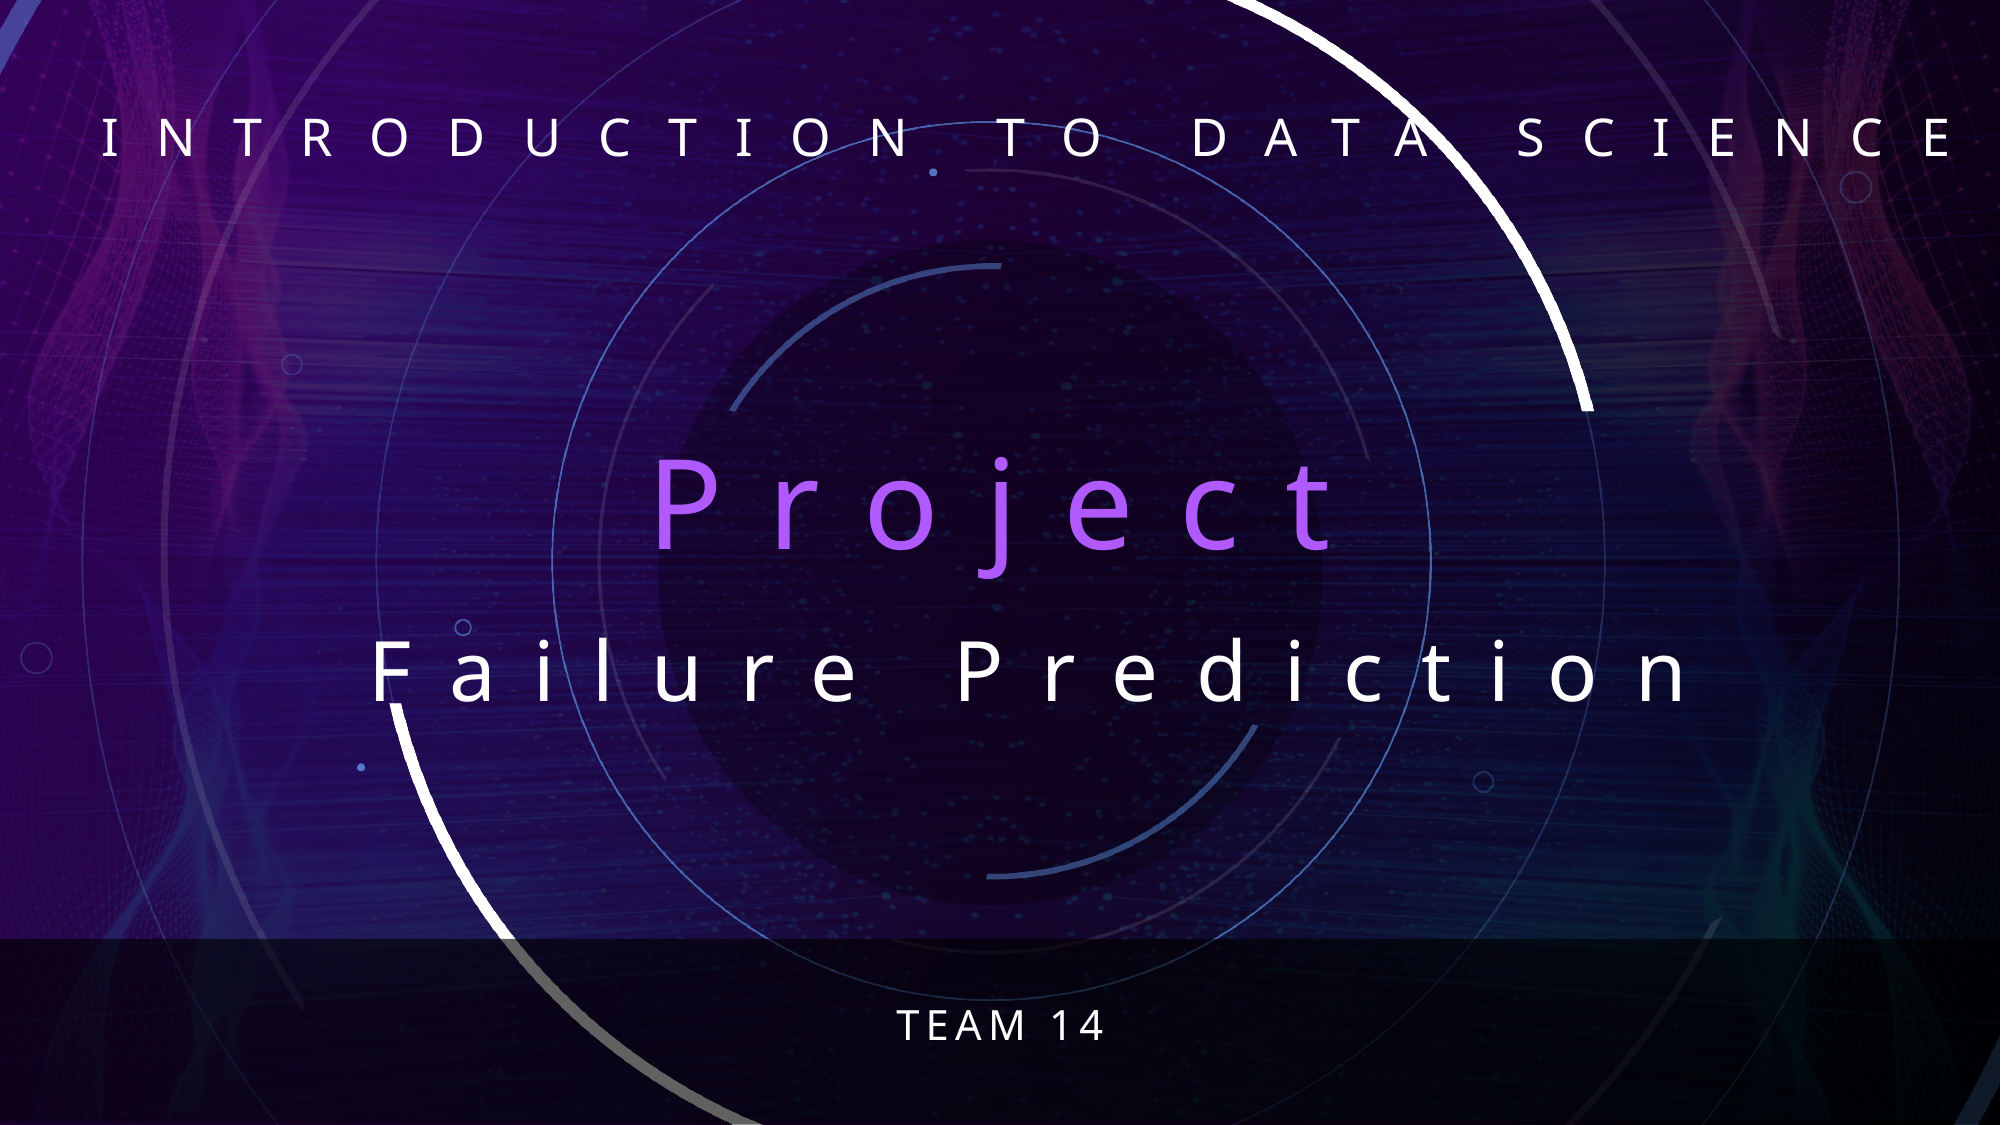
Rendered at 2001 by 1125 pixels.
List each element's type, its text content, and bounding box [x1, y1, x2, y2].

subtitle Failure Prediction [28, 622, 2000, 751]
list TEAM 14 [0, 938, 2000, 1125]
text_box Project [236, 413, 1821, 605]
picture [0, 0, 2000, 938]
text_box INTRODUCTION TO DATA SCIENCE [26, 104, 2000, 233]
